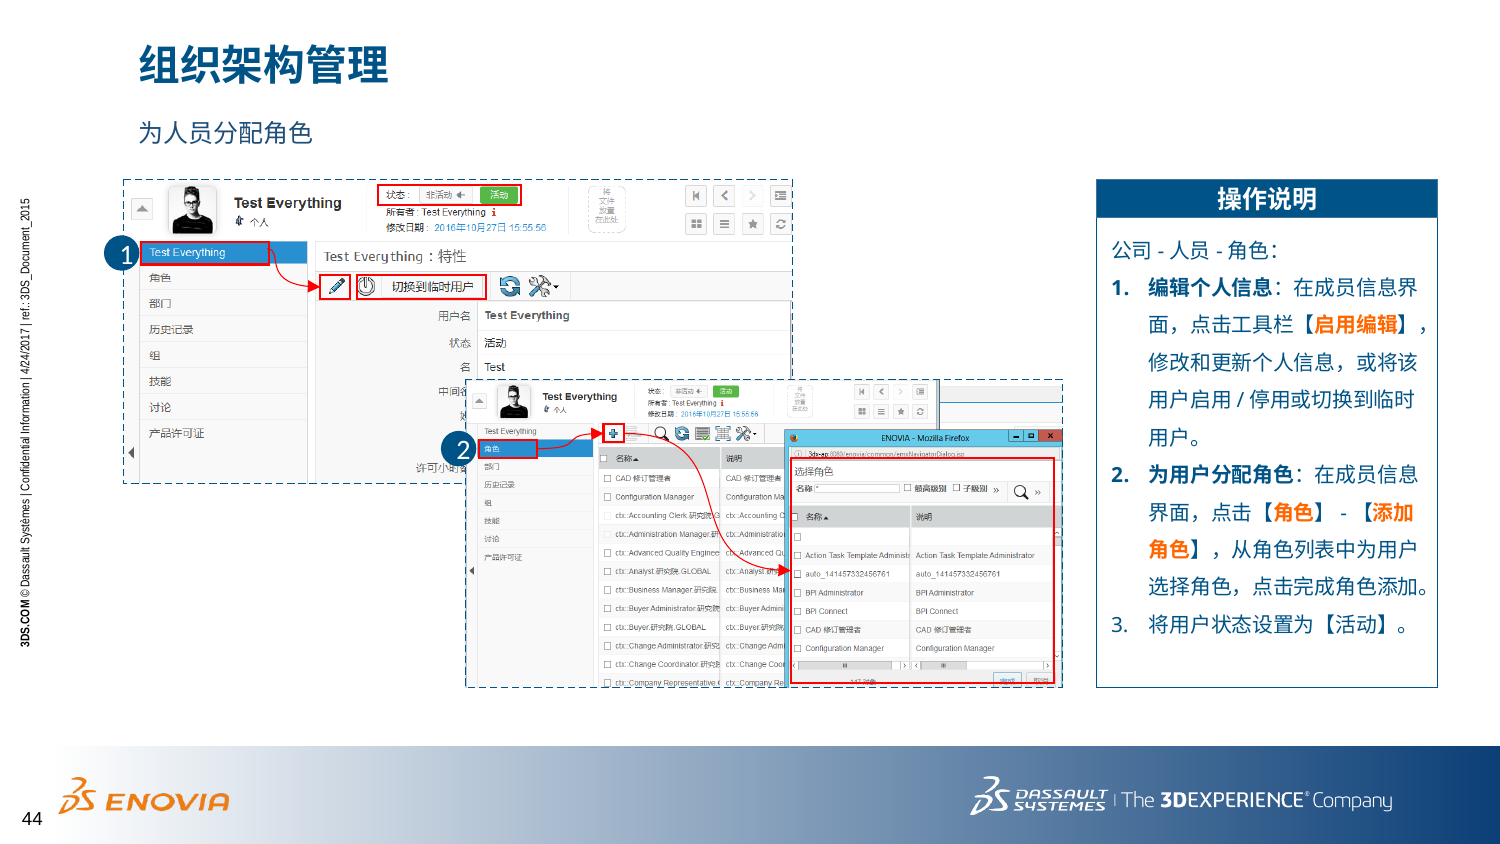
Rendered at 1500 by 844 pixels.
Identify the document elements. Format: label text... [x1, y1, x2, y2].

text_box 1 [102, 234, 123, 272]
title 组织架构管理 [123, 36, 1418, 99]
text_box 公司-人员-角色： 编辑个人信息：在成员信息界面，点击工具栏【启用编辑】，修改和更新个人信息，或将该用户启用/停用或切换到临时用户。 为用户分配角色：在成员信息界面，点击【角色】-【添加角色】，从角色列表中为用户选择角色，点击完成角色添加。 将用户状态设置为【活动】。 [1096, 218, 1439, 688]
picture [58, 777, 229, 814]
picture [962, 775, 1400, 815]
picture [123, 179, 1063, 688]
list 为人员分配角色 [123, 113, 1418, 156]
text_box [267, 248, 321, 287]
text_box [624, 433, 791, 571]
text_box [537, 433, 604, 449]
text_box 操作说明 [1096, 179, 1439, 218]
